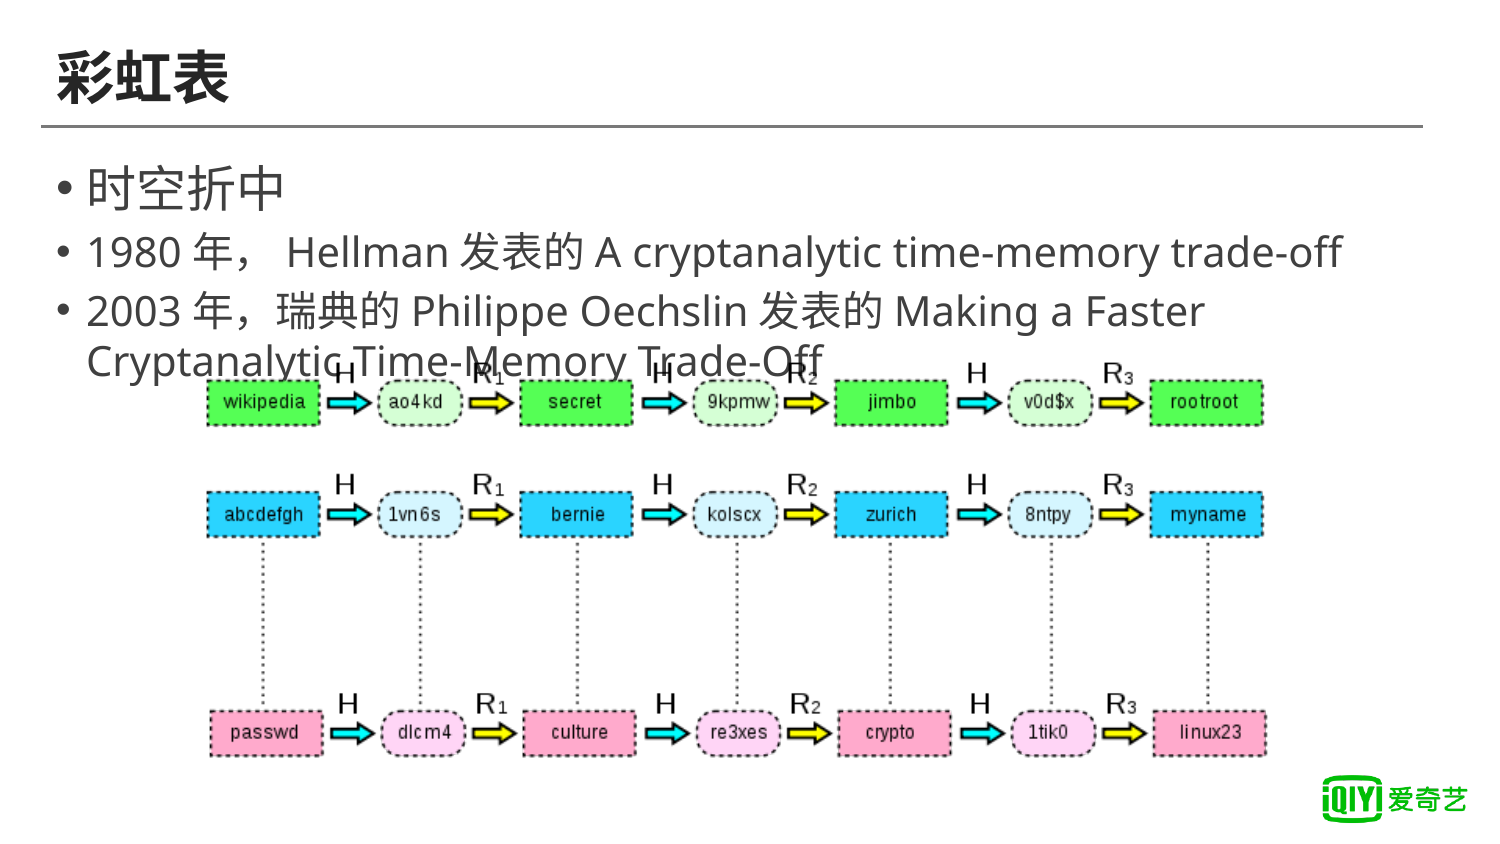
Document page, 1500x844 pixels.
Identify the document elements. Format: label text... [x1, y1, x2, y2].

text_box 时空折中 1980年，Hellman发表的A cryptanalytic time-memory trade-off 2003年，瑞典的Philippe Oechslin发表的Making a Faster Cryptanalytic Time-Memory Trade-Off [41, 150, 1459, 529]
picture [1305, 764, 1483, 836]
title 彩虹表 [41, 33, 1424, 115]
picture [185, 352, 1280, 775]
